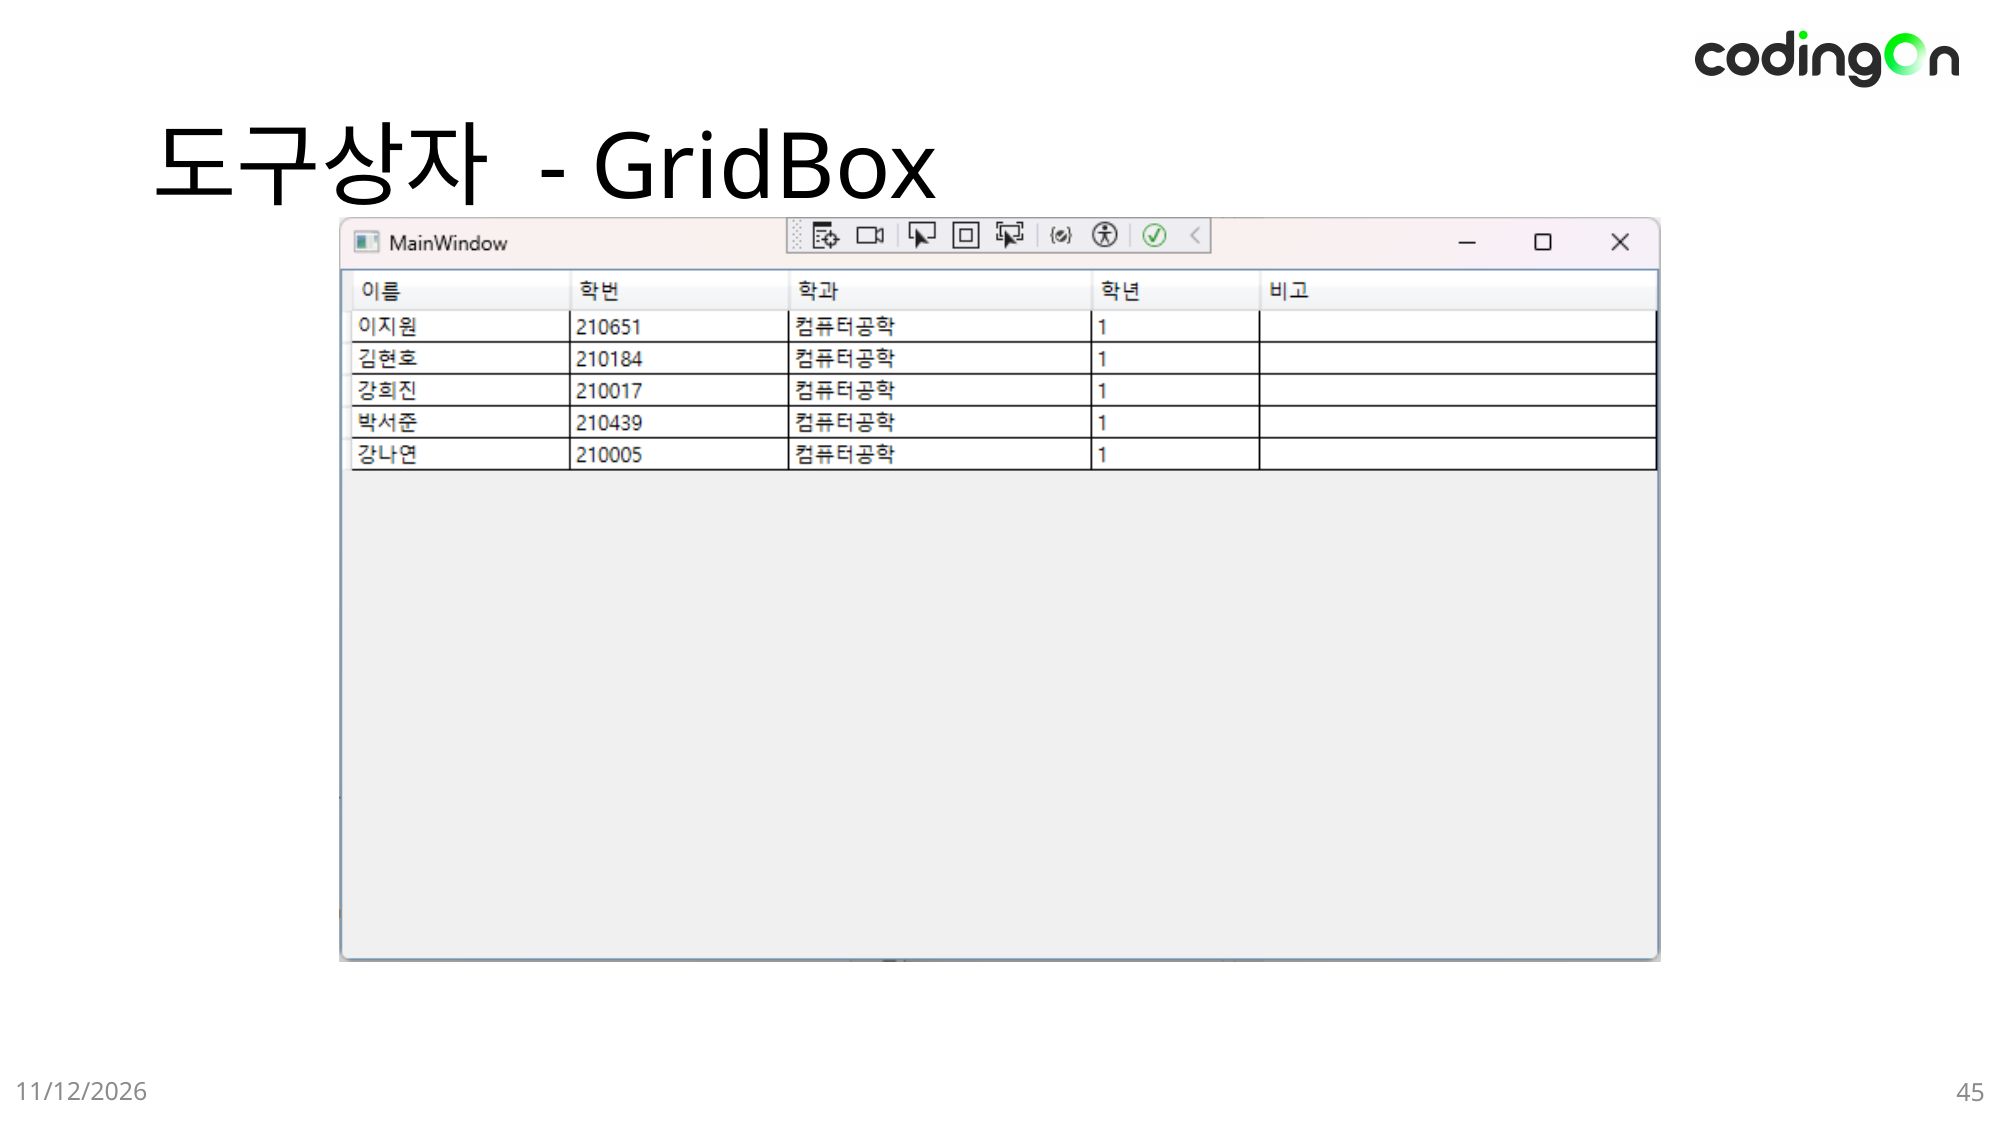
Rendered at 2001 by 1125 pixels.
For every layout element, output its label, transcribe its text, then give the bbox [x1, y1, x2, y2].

title 도구상자 - GridBox [137, 59, 1863, 278]
picture [1695, 30, 1959, 88]
slide_number 45 [1550, 1063, 2000, 1124]
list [339, 217, 1661, 962]
slide_number 01-12(Sun) [0, 1062, 450, 1123]
